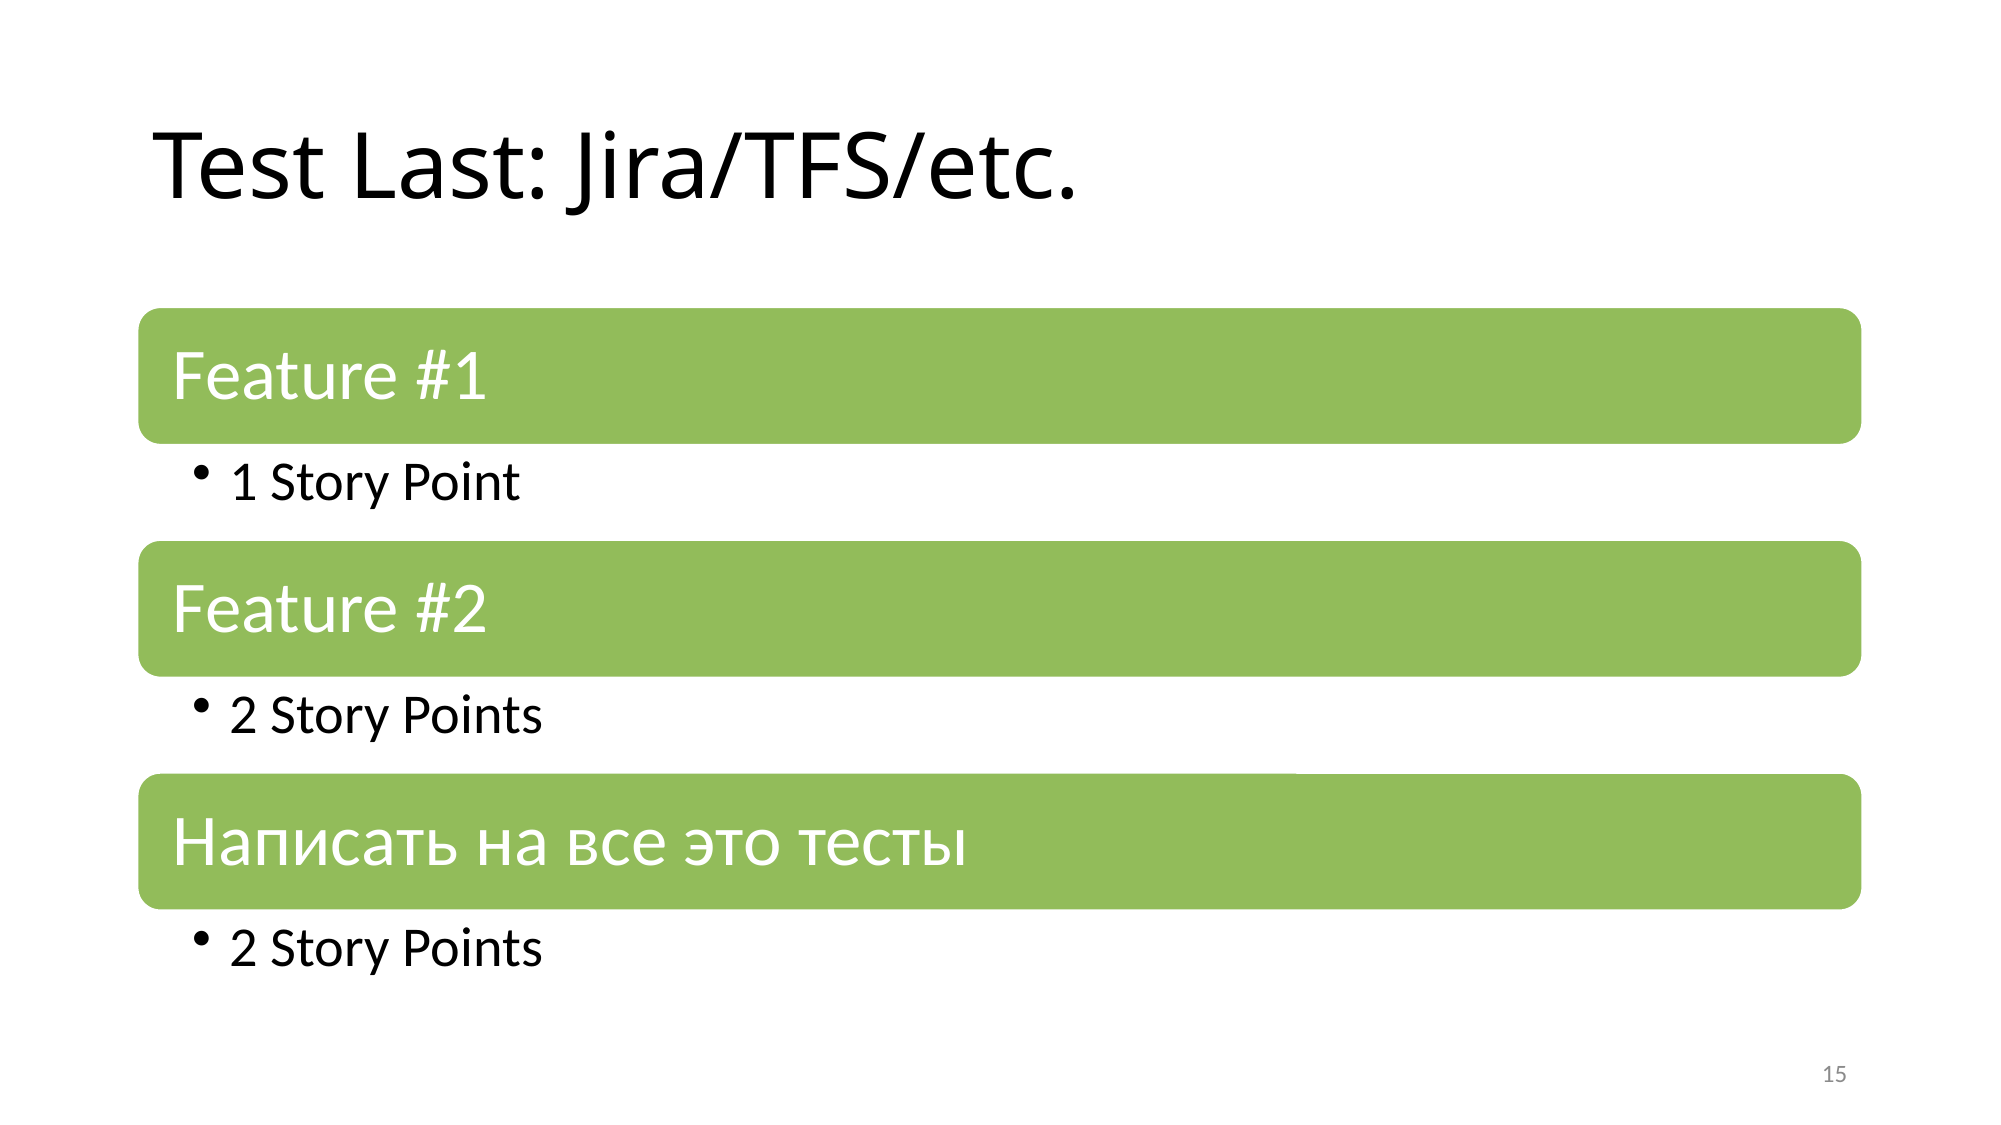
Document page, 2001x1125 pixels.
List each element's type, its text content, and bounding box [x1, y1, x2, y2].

title Test Last: Jira/TFS/etc. [137, 59, 1863, 278]
slide_number 15 [1412, 1042, 1863, 1103]
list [137, 299, 1863, 1014]
